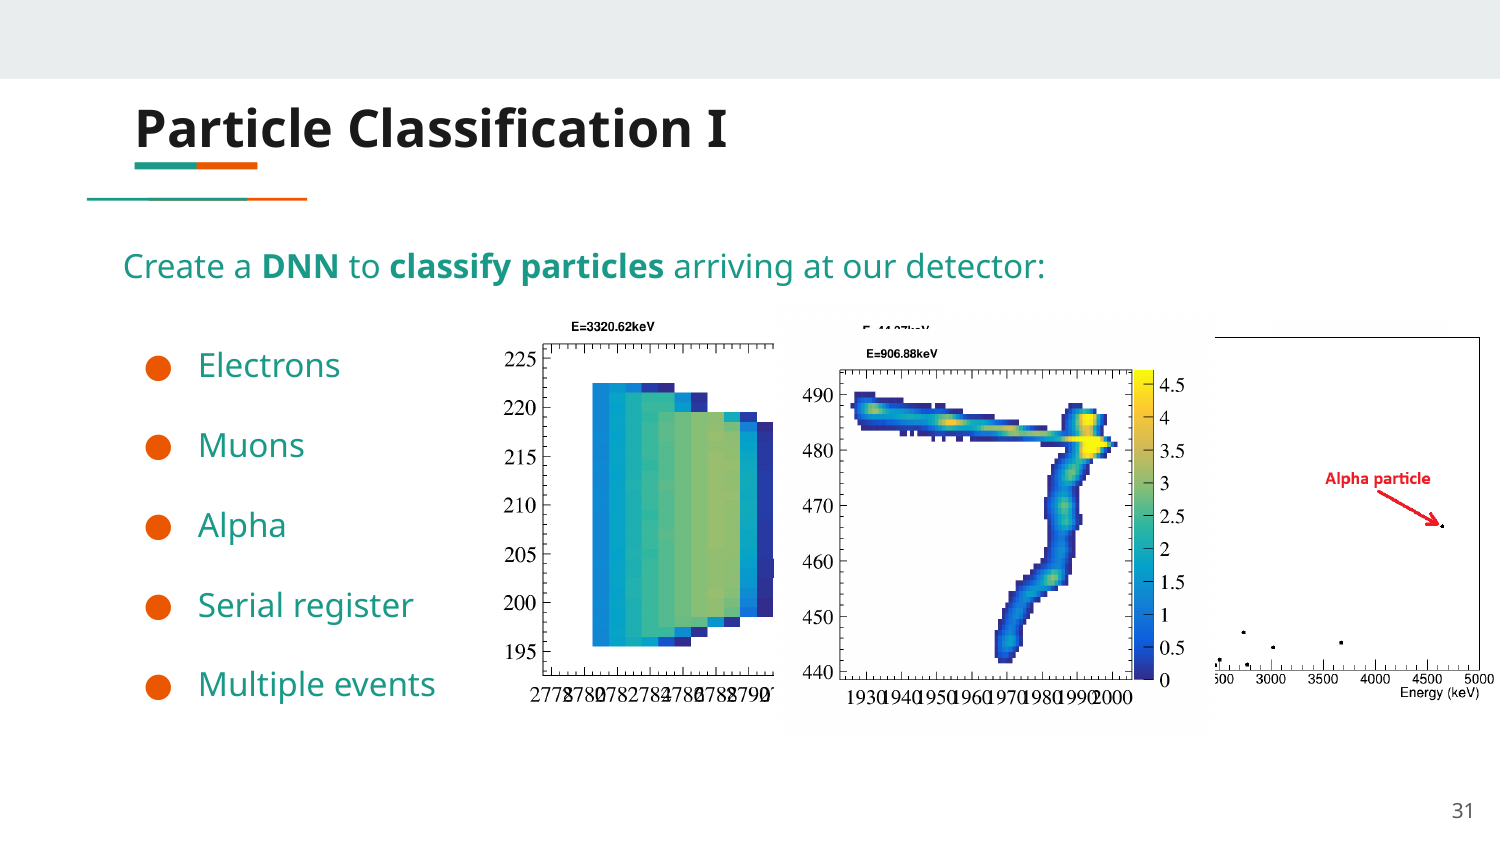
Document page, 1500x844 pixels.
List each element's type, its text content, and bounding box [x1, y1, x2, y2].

text_box Electrons Muons Alpha Serial register Multiple events [108, 289, 660, 771]
text_box Create a DNN to classify particles arriving at our detector: [107, 190, 1372, 256]
picture [0, 0, 1500, 844]
slide_number 31 [1400, 779, 1491, 844]
title Particle Classification I [119, 80, 1381, 169]
